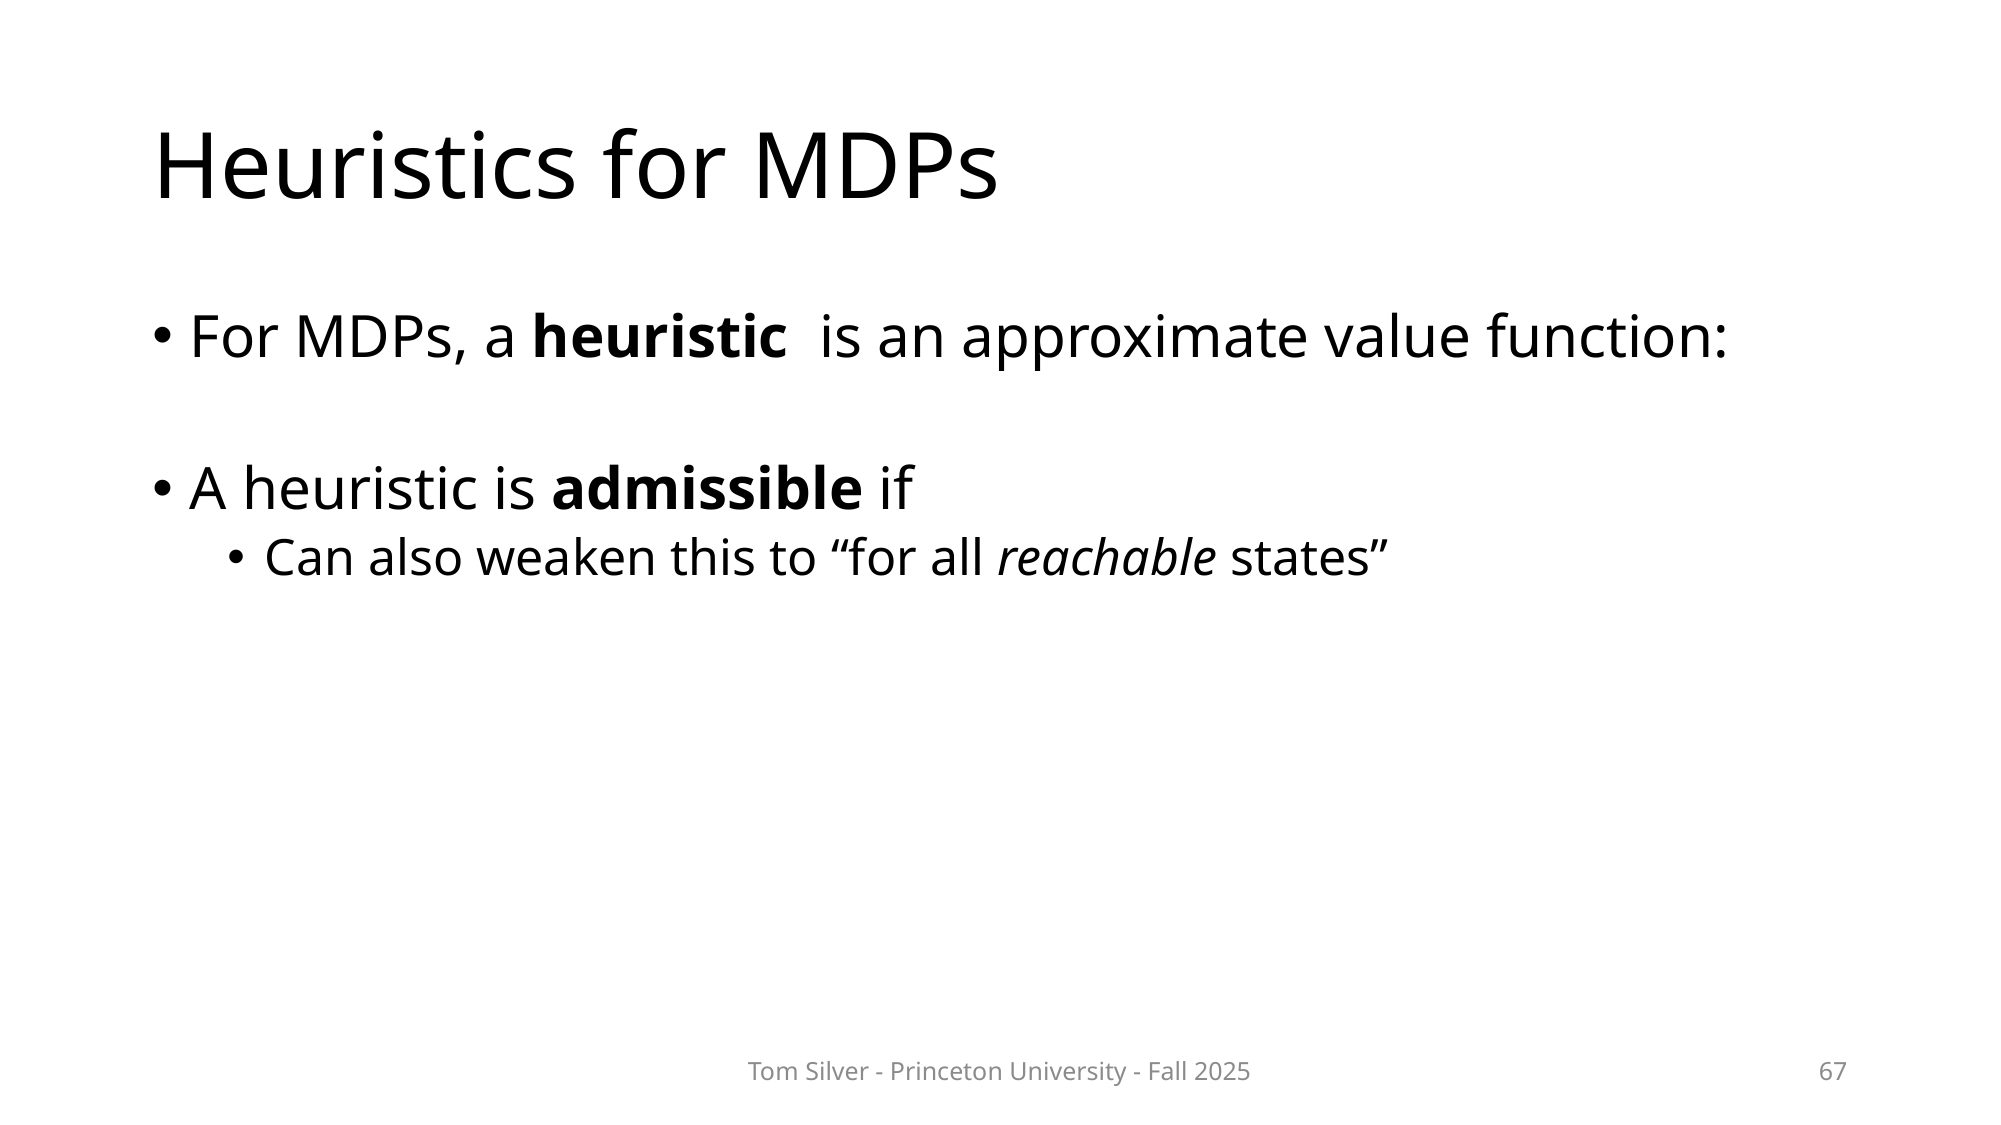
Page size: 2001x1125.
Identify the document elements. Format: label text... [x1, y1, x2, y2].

title Heuristics for MDPs [137, 59, 1863, 278]
slide_number 67 [1412, 1042, 1863, 1103]
footer Tom Silver - Princeton University - Fall 2025 [662, 1042, 1338, 1103]
